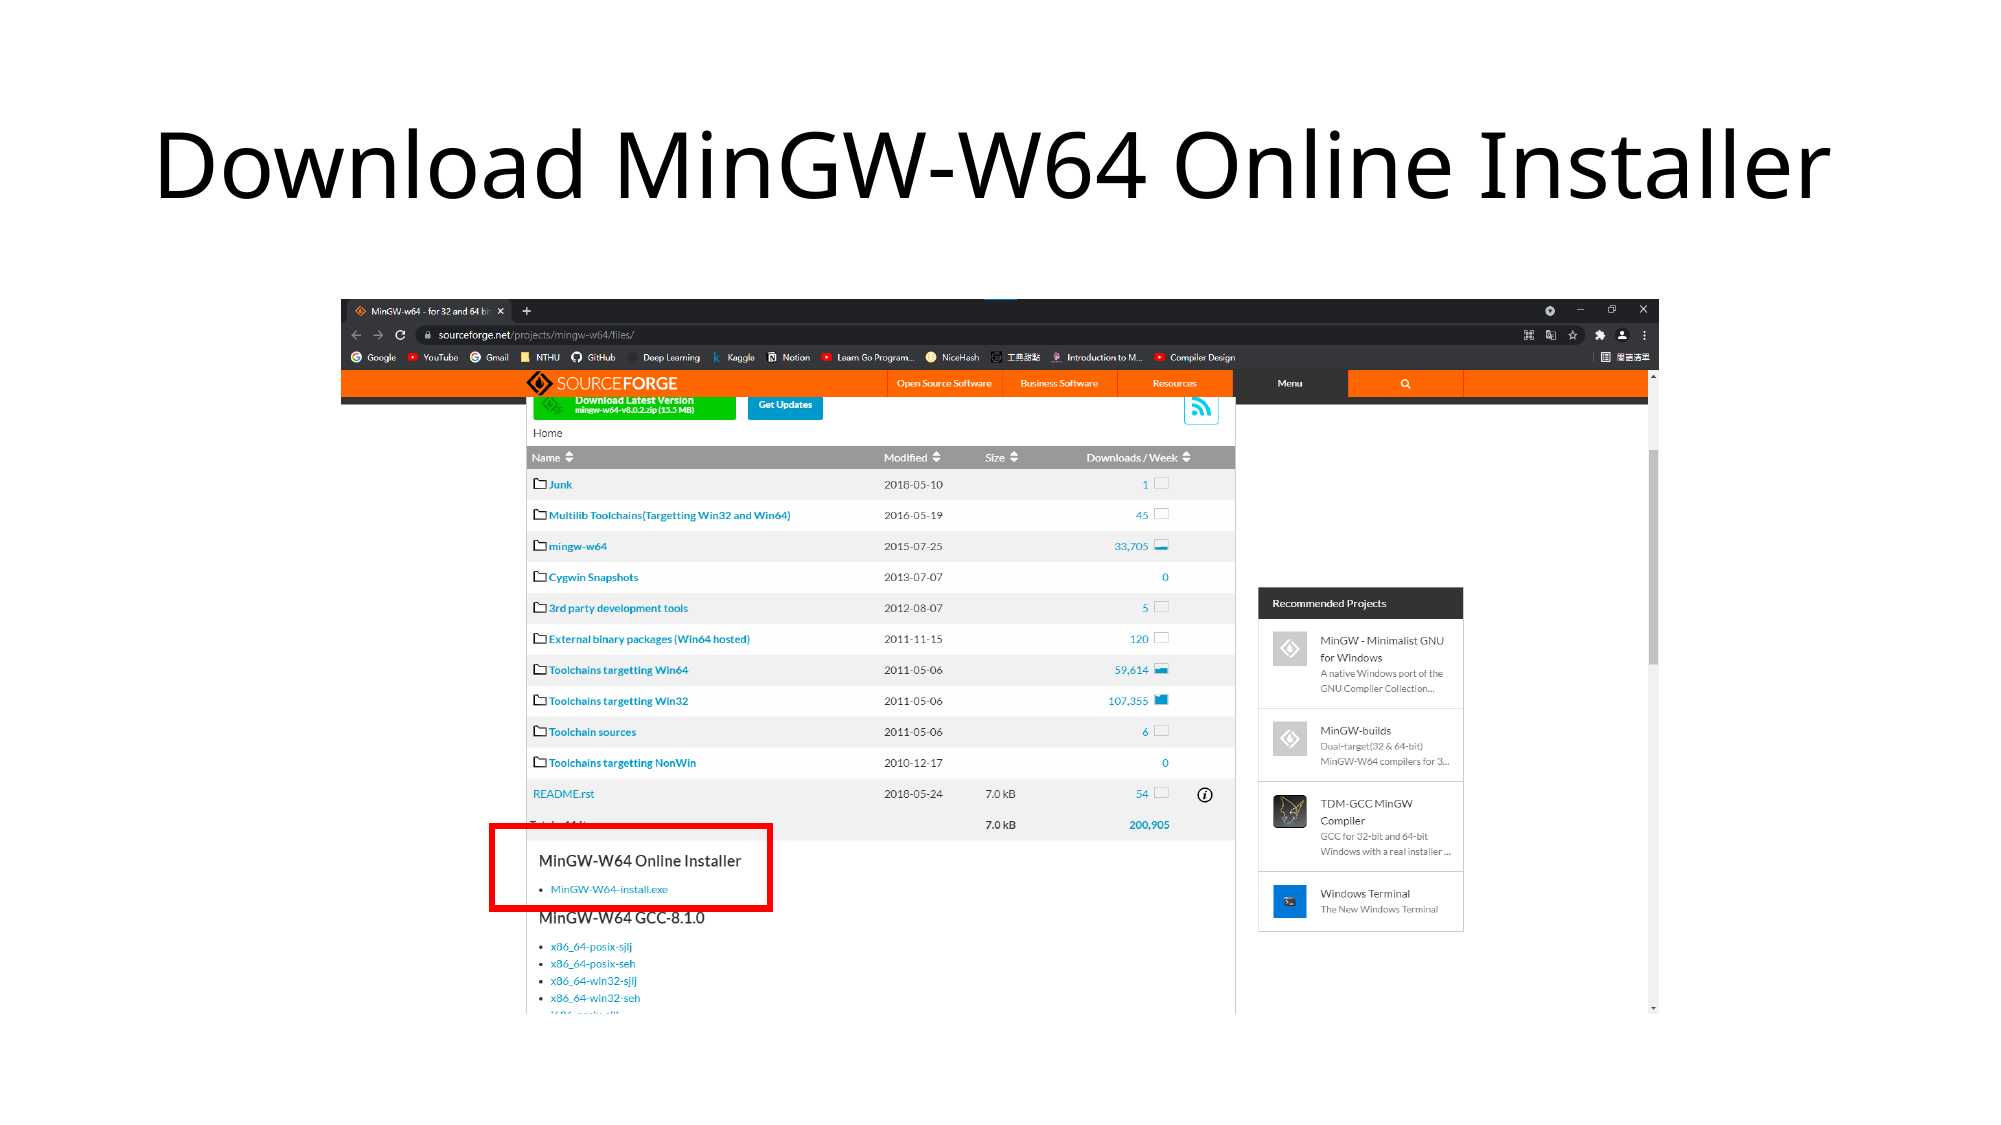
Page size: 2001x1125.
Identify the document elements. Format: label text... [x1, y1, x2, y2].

title Download MinGW-W64 Online Installer [137, 59, 1863, 278]
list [341, 299, 1659, 1014]
